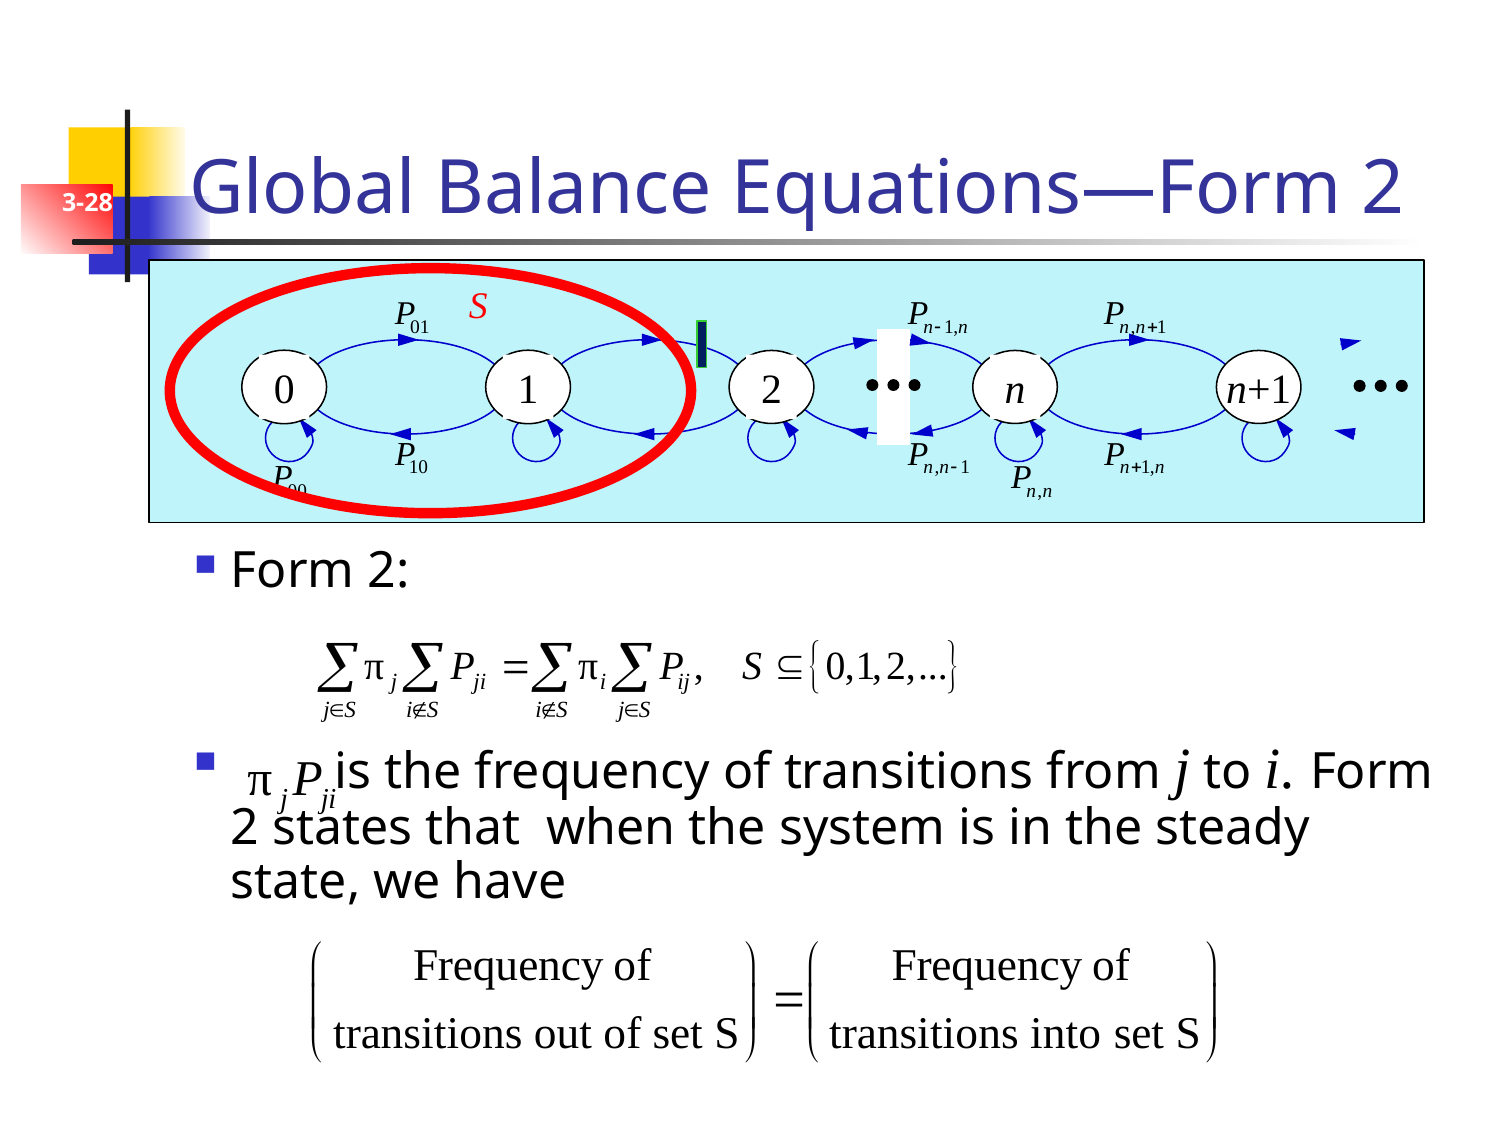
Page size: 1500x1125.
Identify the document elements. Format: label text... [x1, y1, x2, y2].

slide_number 3-28 [0, 152, 129, 229]
title Global Balance Equations—Form 2 [173, 79, 1453, 237]
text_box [148, 259, 1425, 523]
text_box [311, 612, 971, 730]
list Form 2: is the frequency of transitions from j to i. Form 2 states that when the system is in the steady state, we have [179, 274, 1455, 1048]
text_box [302, 933, 1229, 1071]
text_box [239, 744, 347, 825]
